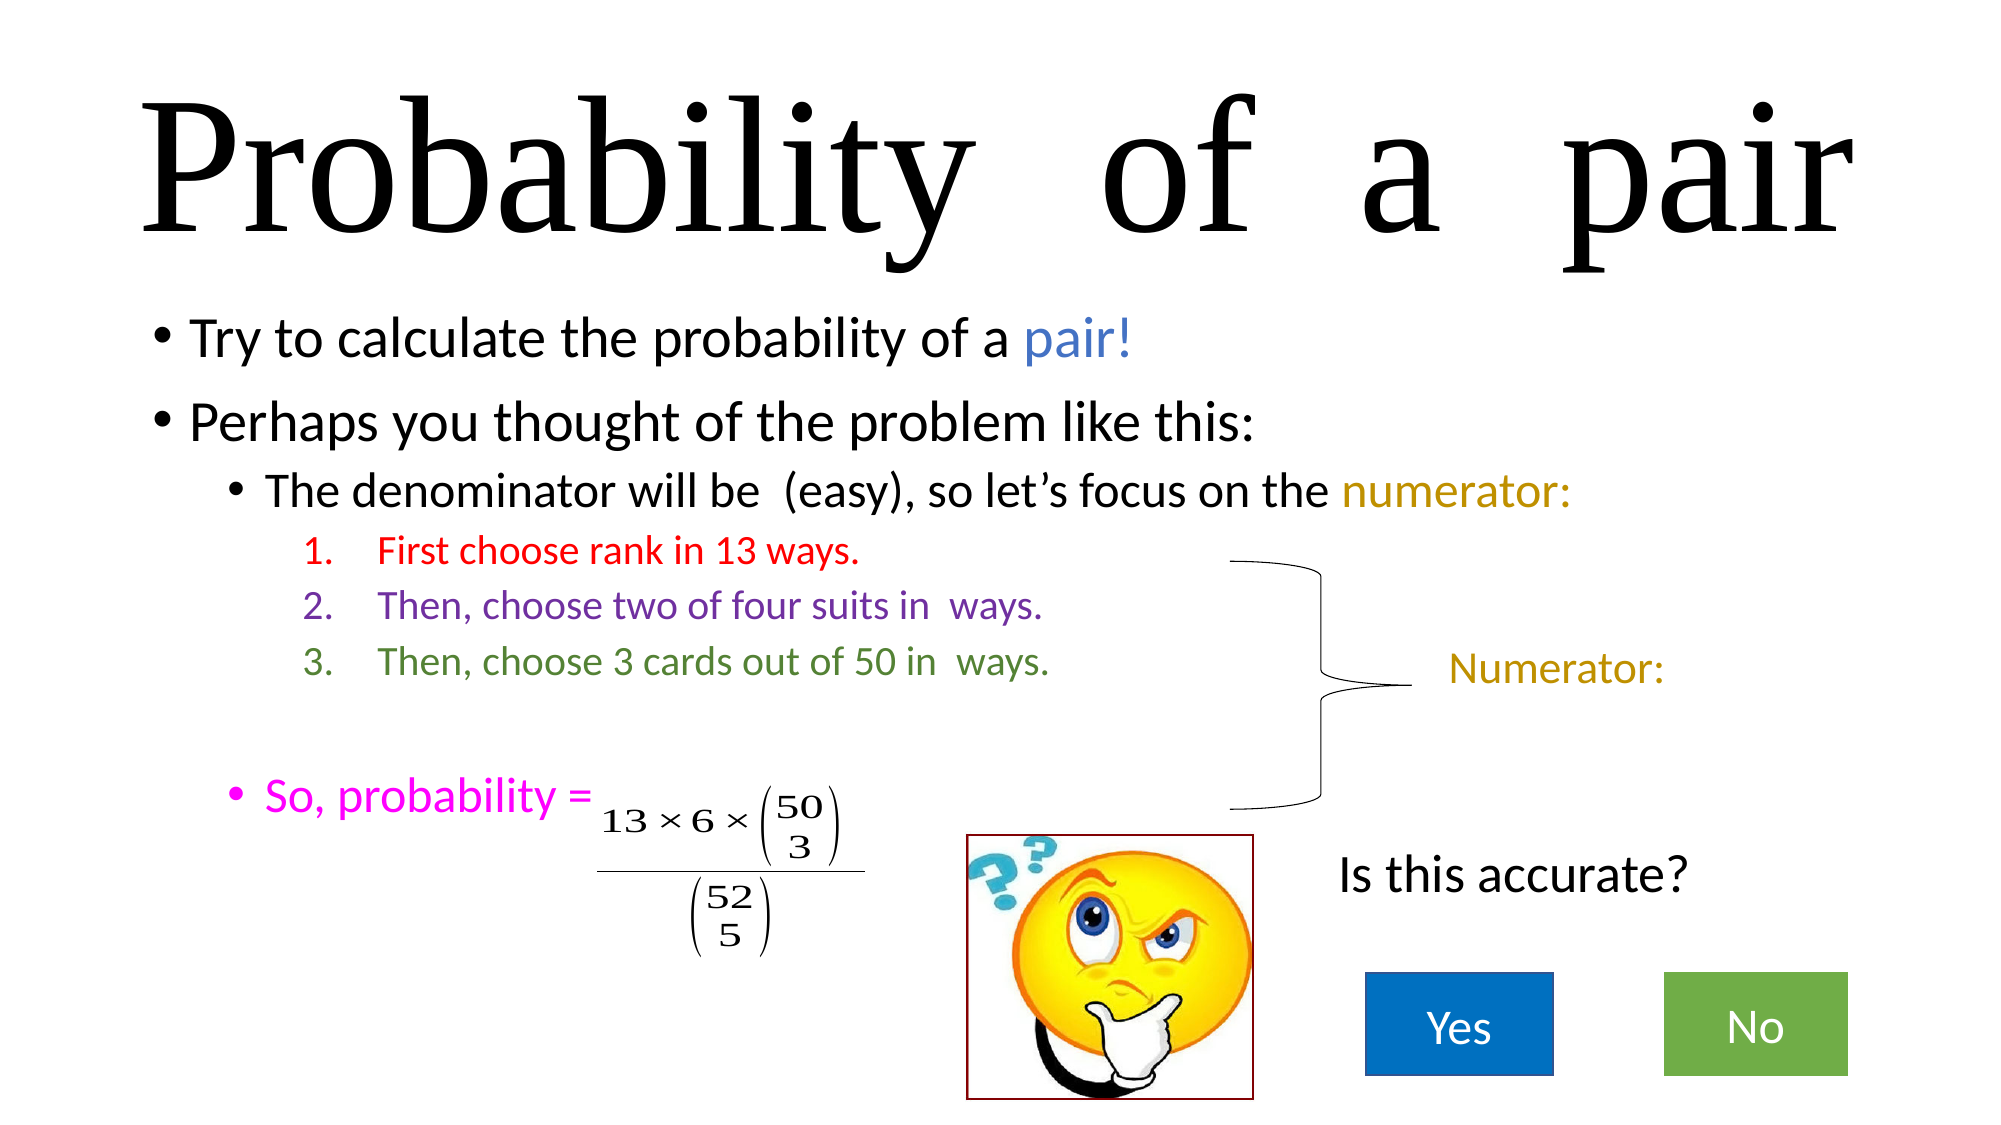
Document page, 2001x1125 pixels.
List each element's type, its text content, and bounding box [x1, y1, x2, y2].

text_box Yes [1365, 972, 1554, 1076]
text_box [1229, 560, 1412, 810]
text_box Is this accurate? [1323, 831, 1727, 911]
picture [965, 831, 1256, 1102]
text_box No [1664, 972, 1848, 1076]
